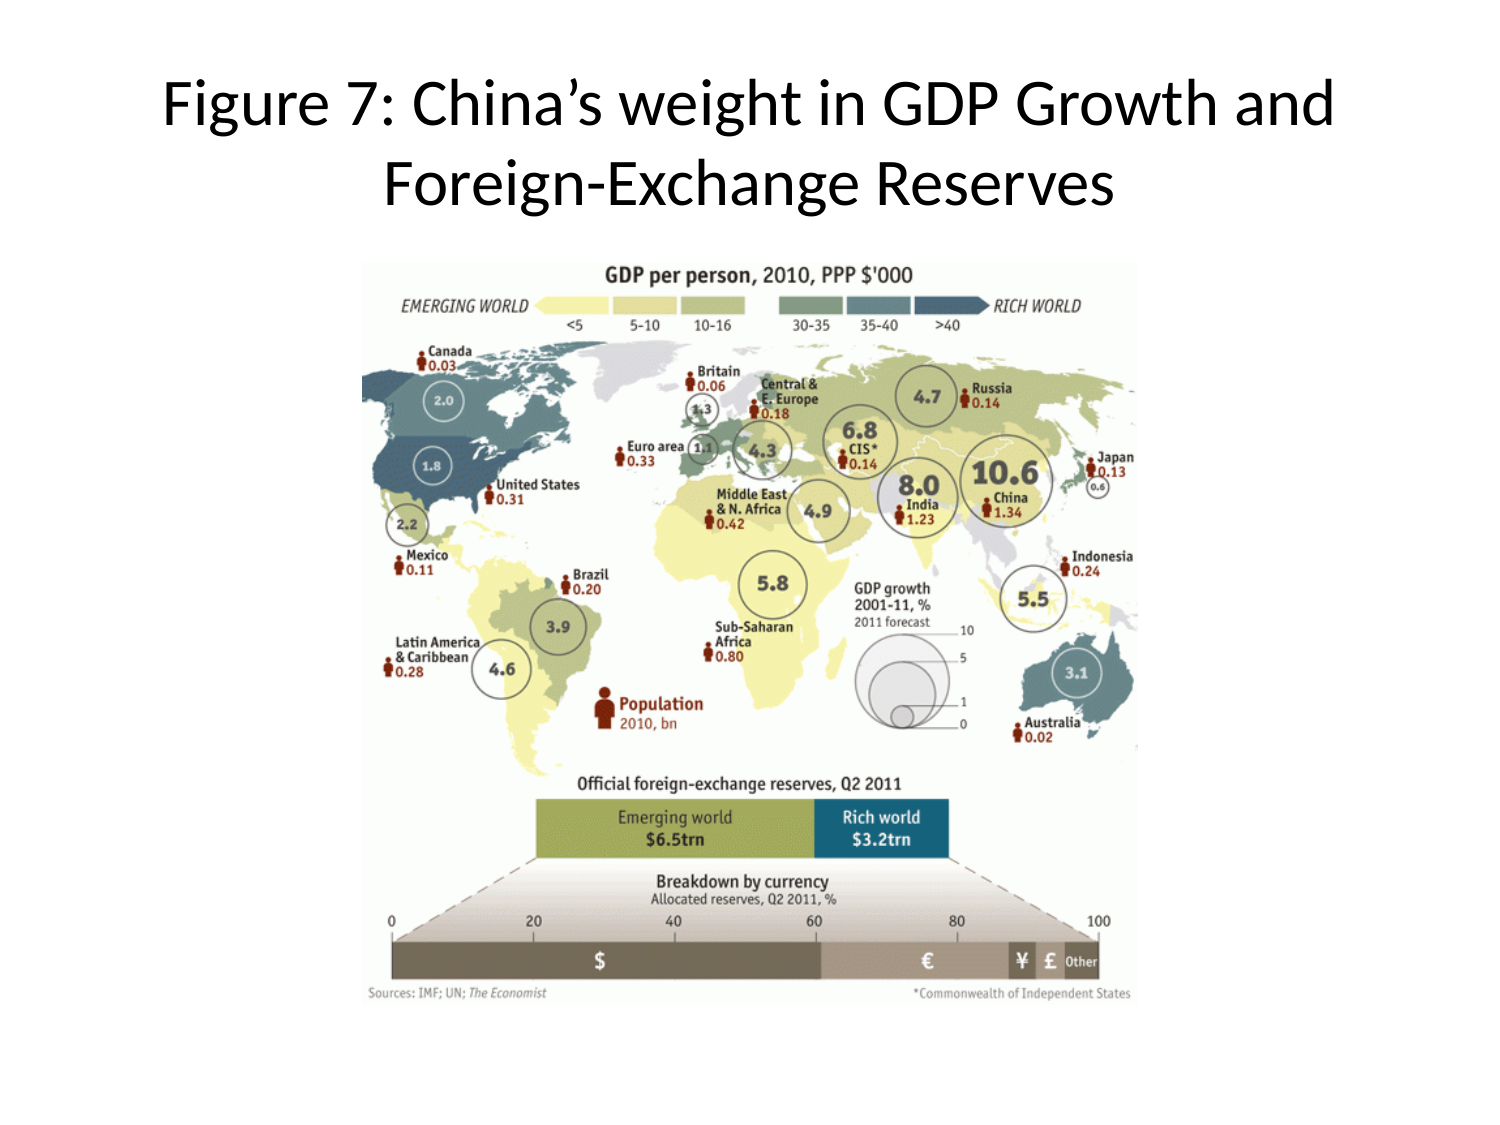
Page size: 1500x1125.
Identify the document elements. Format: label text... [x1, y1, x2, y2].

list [74, 262, 1426, 1006]
title Figure 7: China’s weight in GDP Growth and Foreign-Exchange Reserves [75, 45, 1425, 233]
